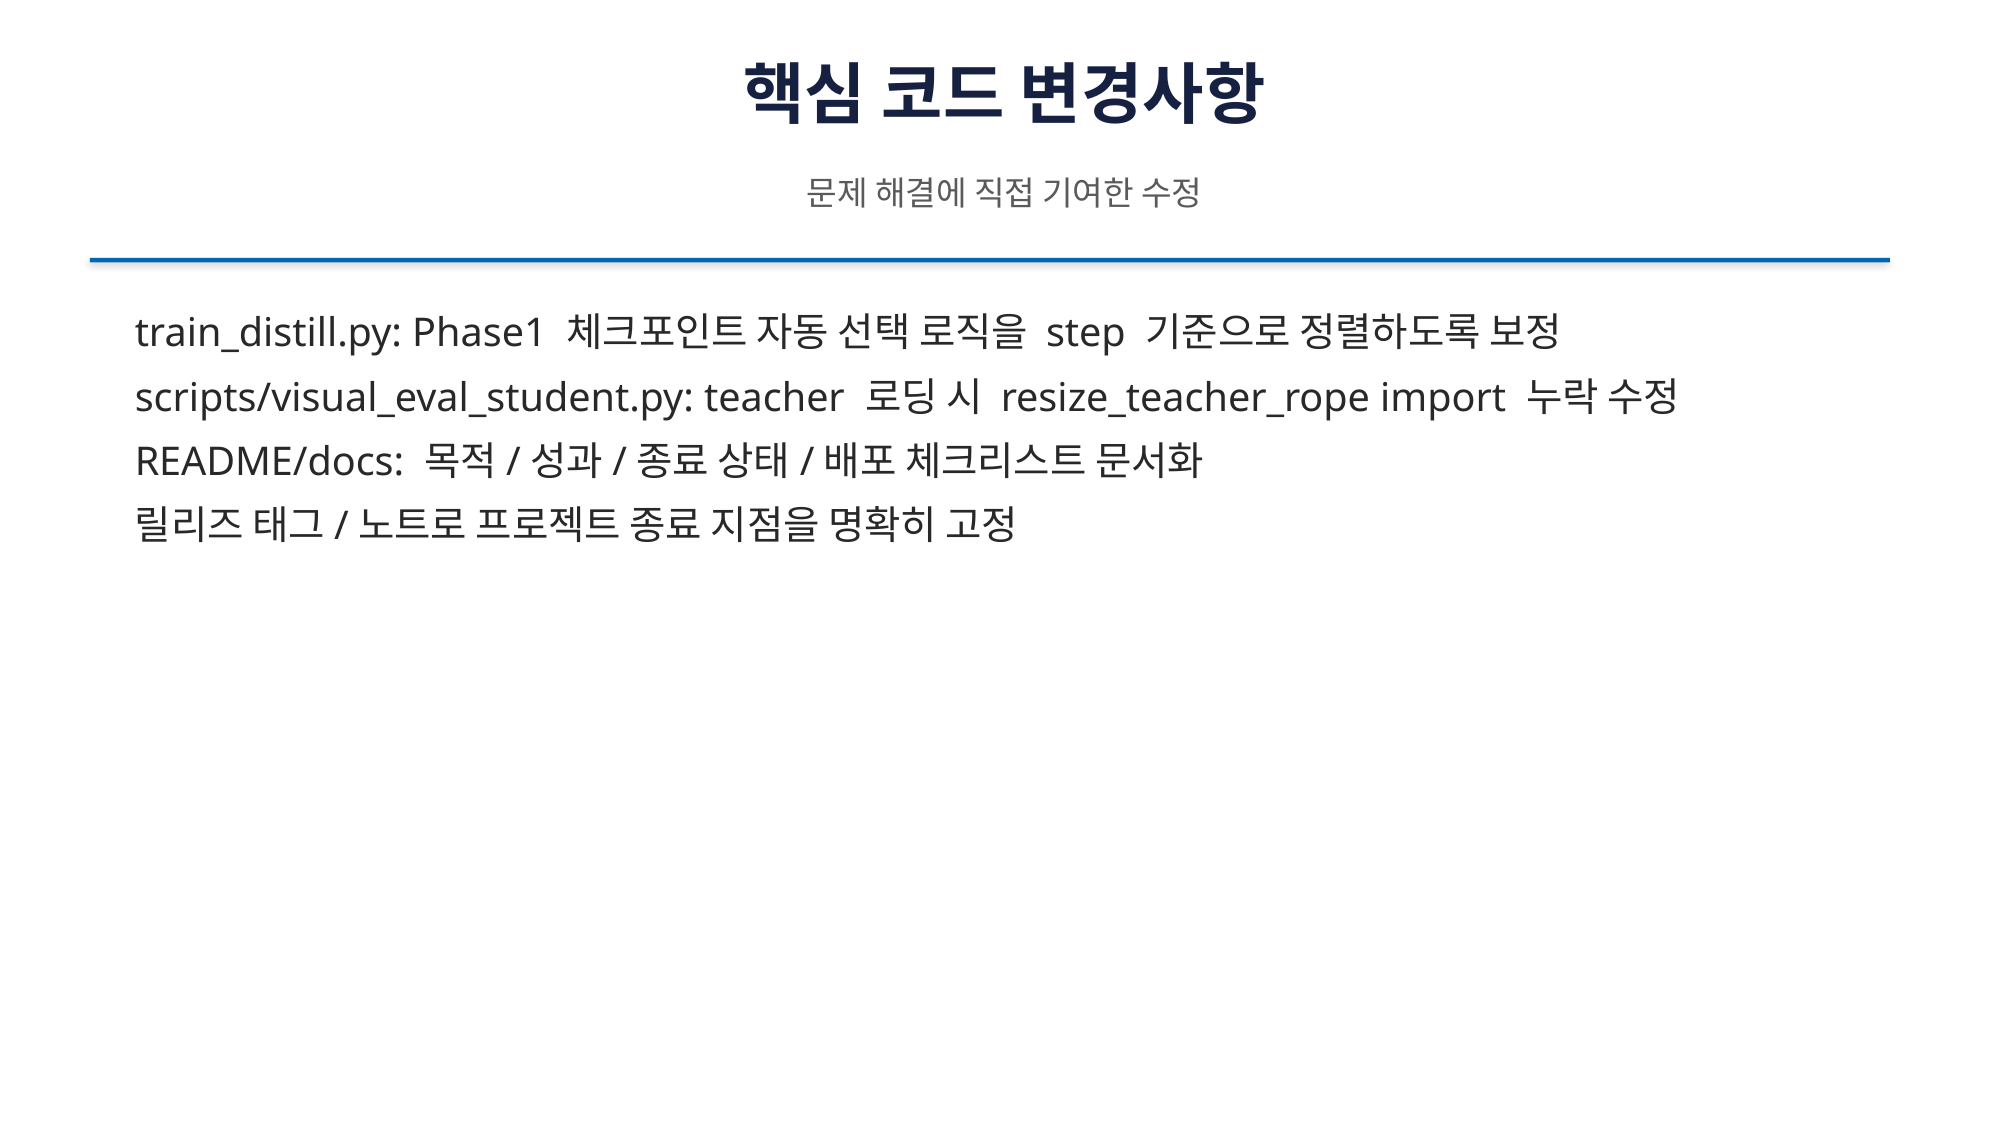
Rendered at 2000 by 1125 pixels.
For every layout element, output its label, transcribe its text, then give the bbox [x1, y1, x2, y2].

text_box train_distill.py: Phase1 체크포인트 자동 선택 로직을 step 기준으로 정렬하도록 보정 scripts/visual_eval_student.py: teacher 로딩 시 resize_teacher_rope import 누락 수정 README/docs: 목적/성과/종료 상태/배포 체크리스트 문서화 릴리즈 태그/노트로 프로젝트 종료 지점을 명확히 고정 [119, 299, 1920, 555]
text_box 문제 해결에 직접 기여한 수정 [792, 164, 1218, 220]
text_box 핵심 코드 변경사항 [728, 44, 1282, 140]
text_box [89, 257, 1891, 263]
